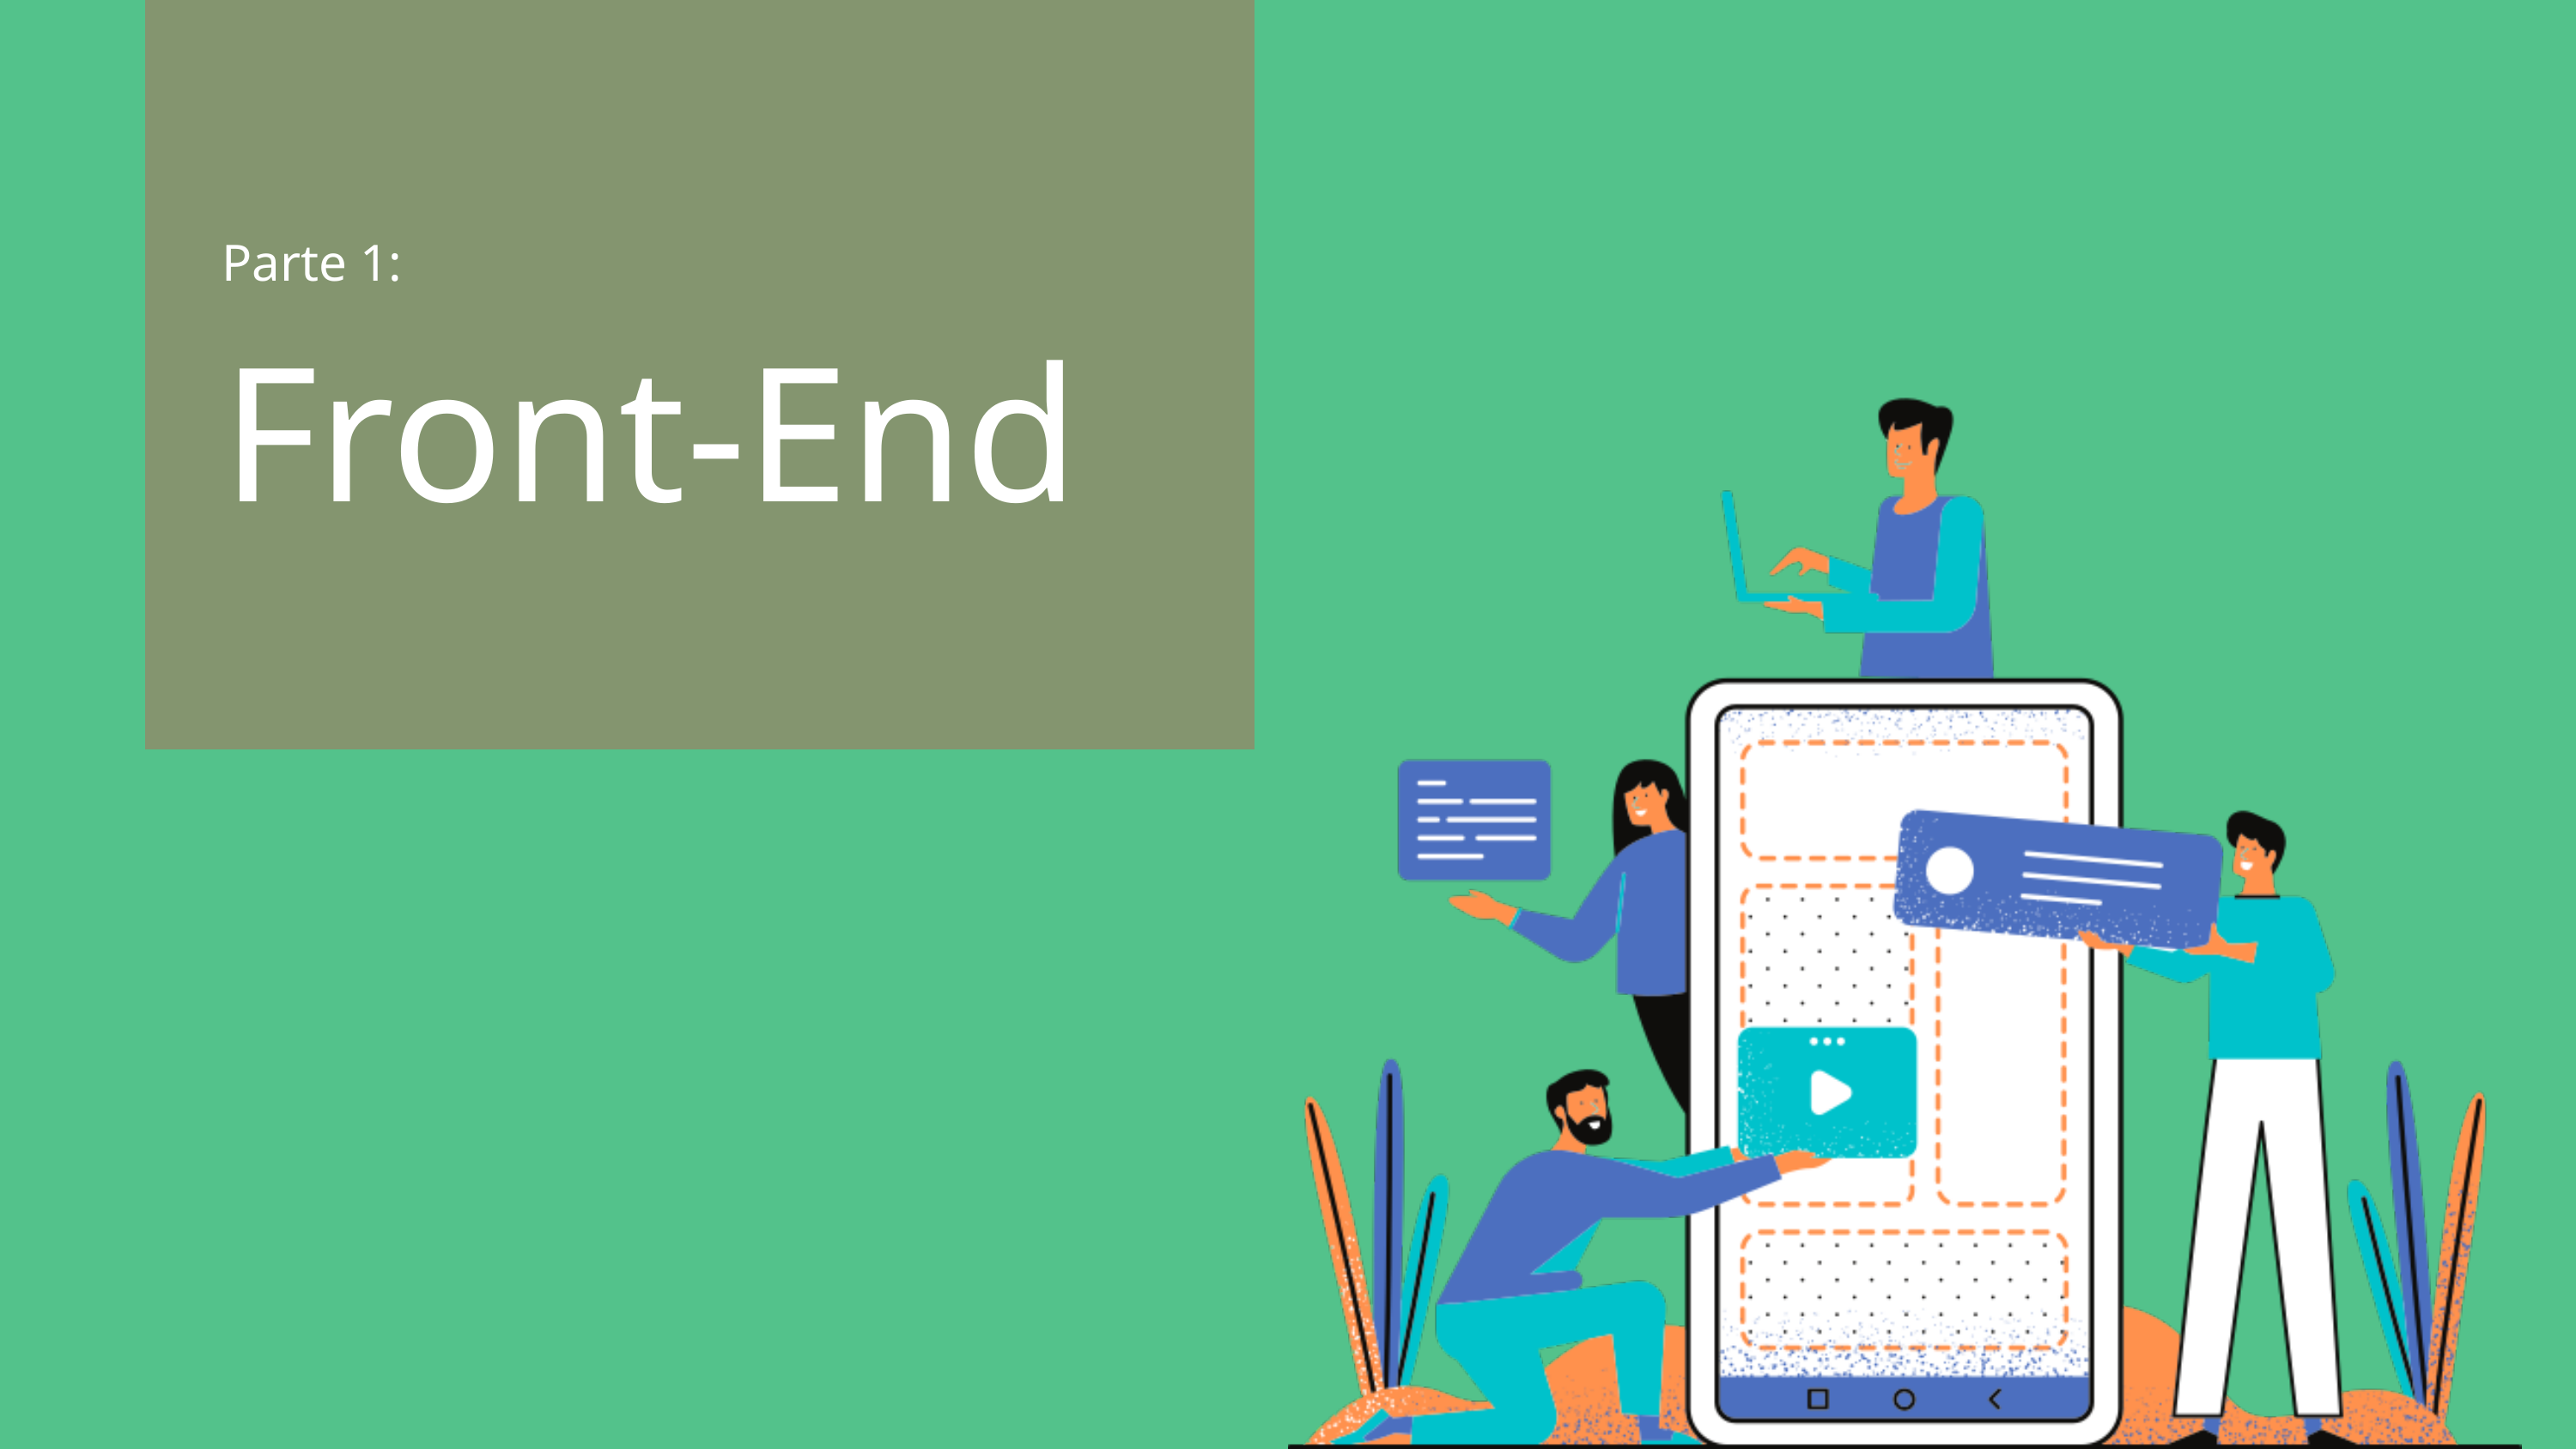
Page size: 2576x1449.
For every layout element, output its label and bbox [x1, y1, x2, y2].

text_box [144, 0, 1255, 750]
text_box [222, 226, 1255, 523]
picture [1287, 397, 2522, 1449]
